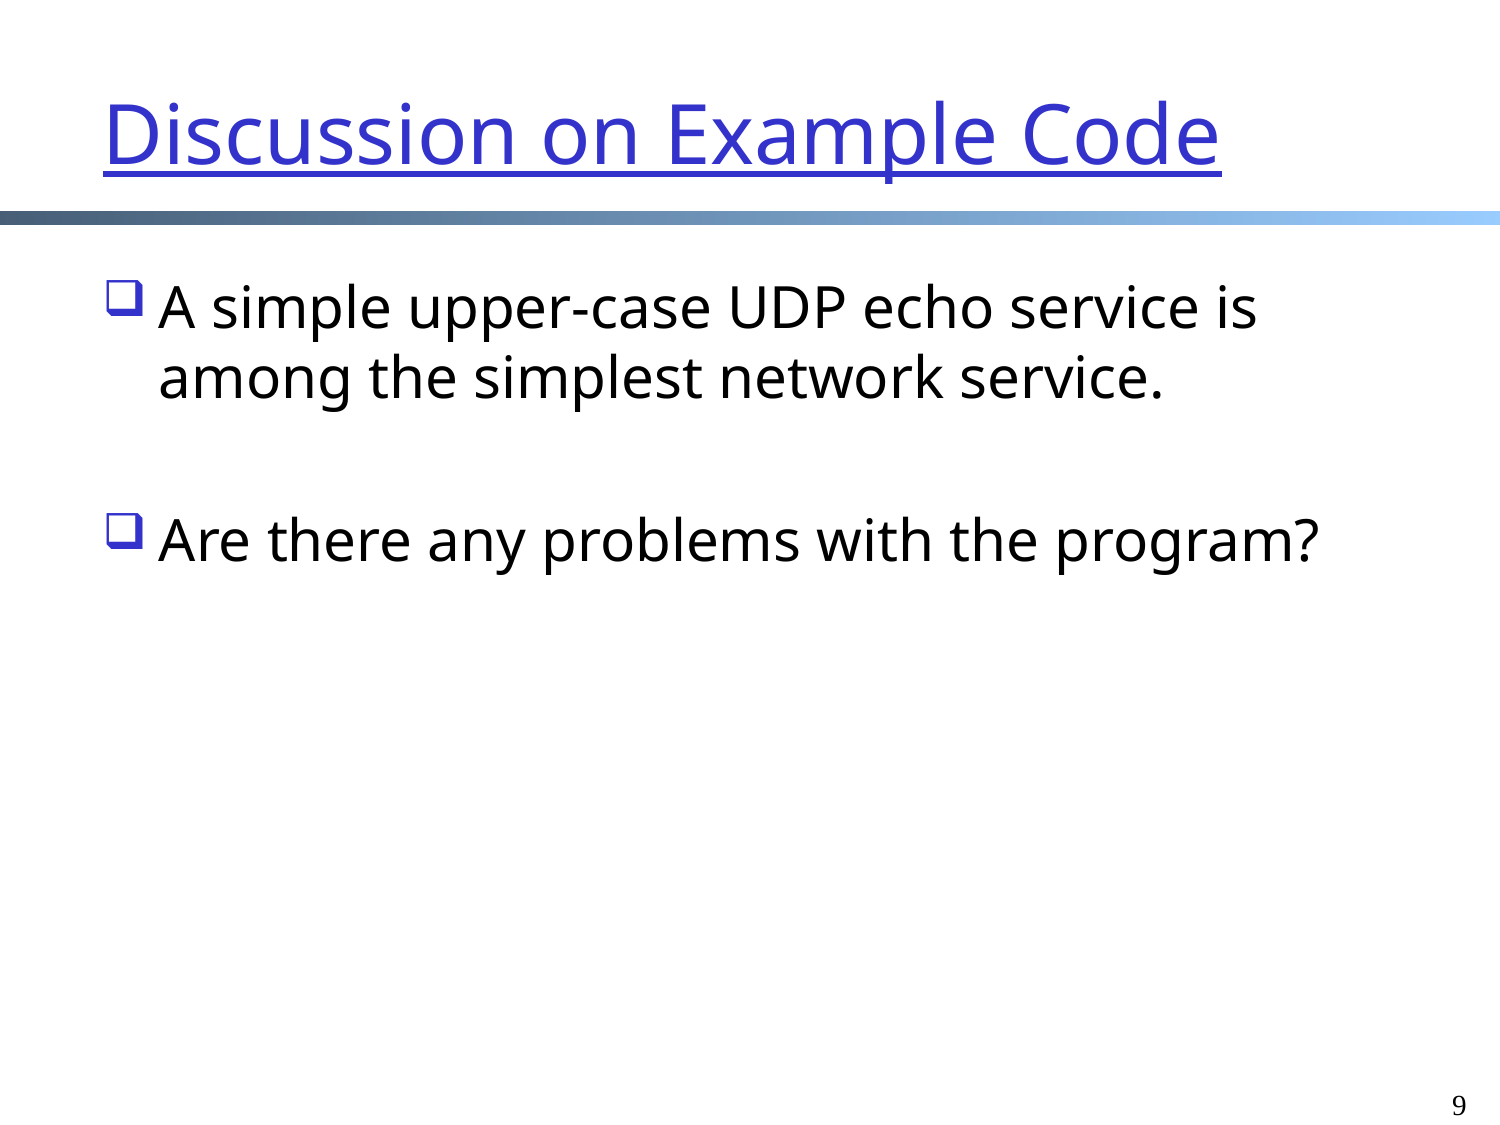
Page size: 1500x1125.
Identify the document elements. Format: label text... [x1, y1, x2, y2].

text_box [1424, 212, 1428, 224]
list A simple upper-case UDP echo service is among the simplest network service. Are there any problems with the program? [87, 262, 1363, 1025]
title Discussion on Example Code [87, 37, 1363, 225]
slide_number 9 [1406, 1078, 1482, 1125]
